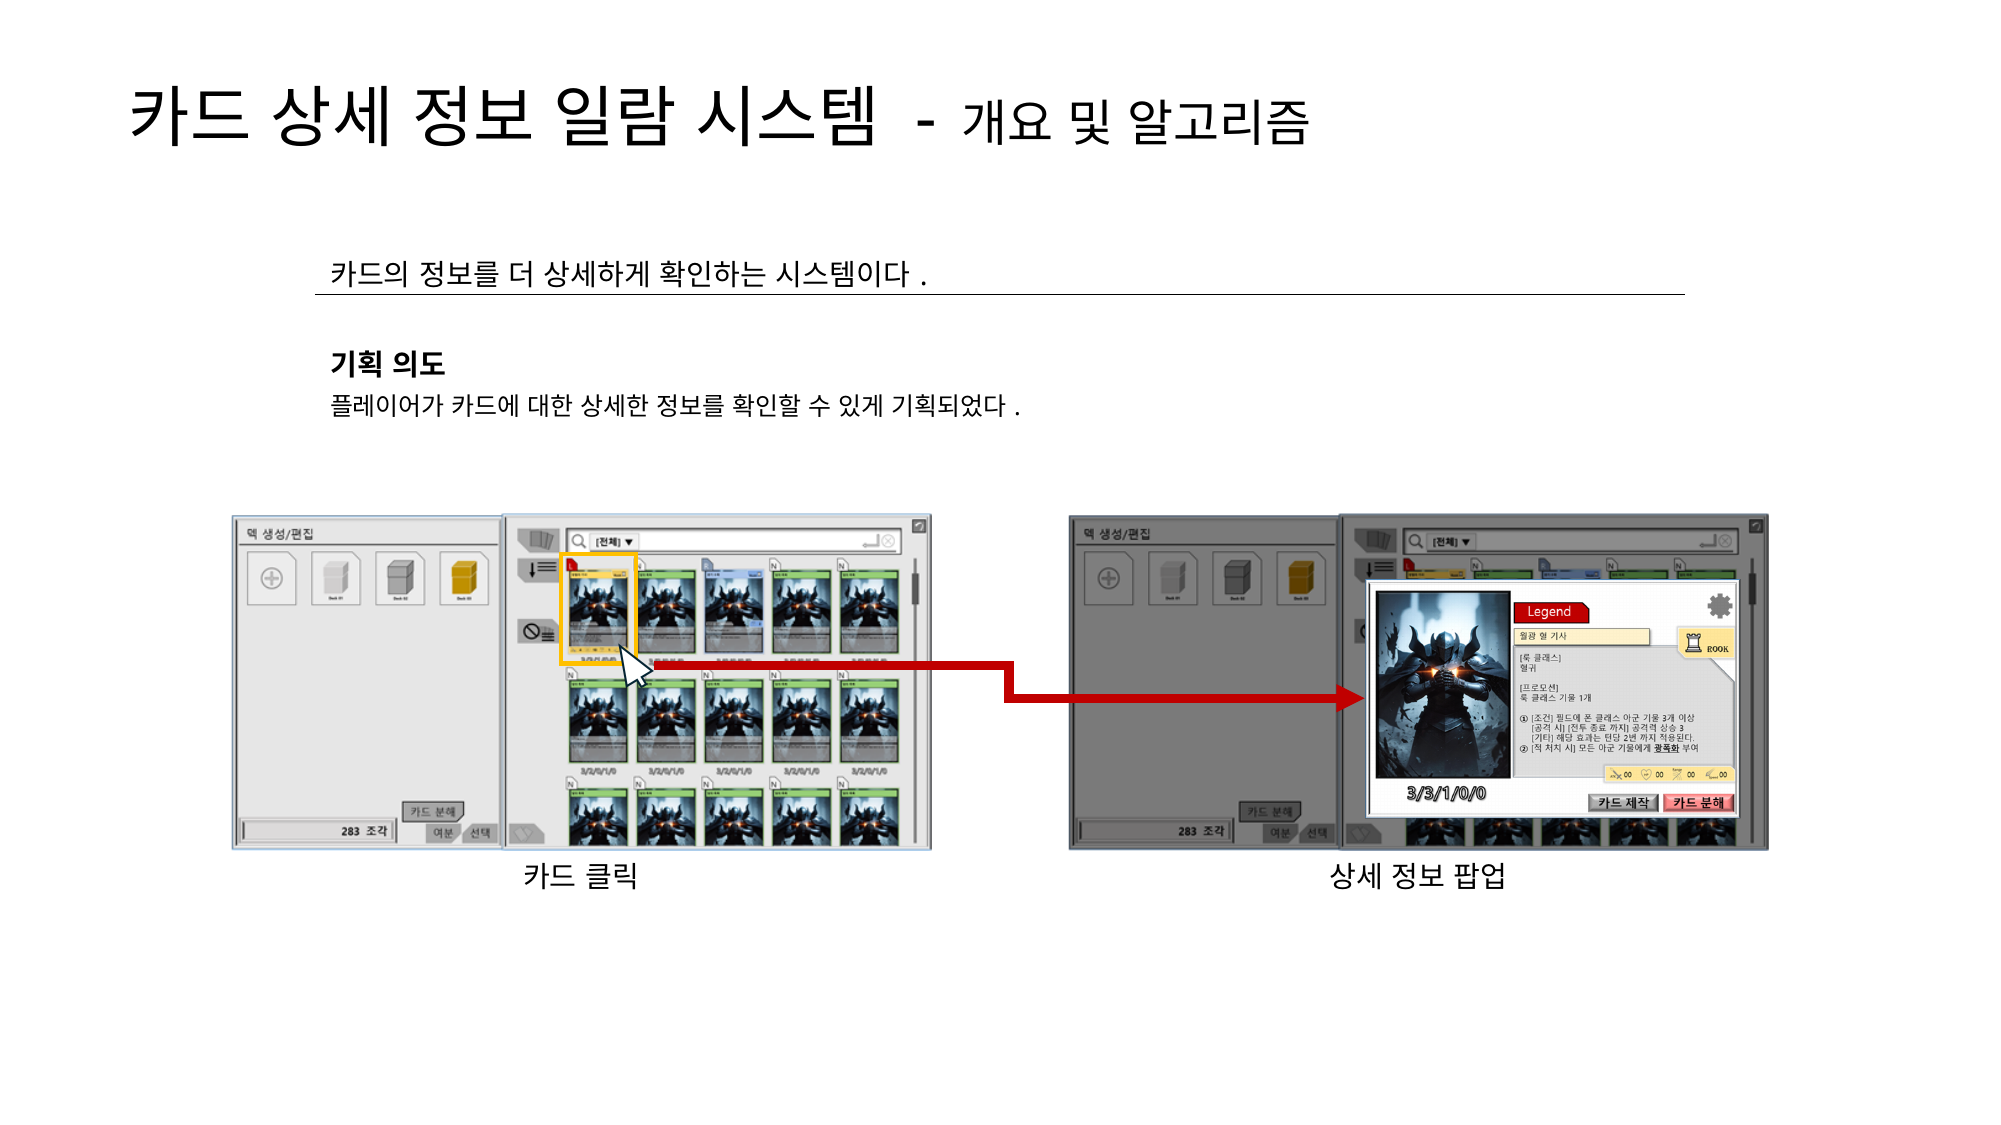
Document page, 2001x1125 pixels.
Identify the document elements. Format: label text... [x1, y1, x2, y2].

picture [622, 650, 649, 684]
picture [1068, 513, 1769, 851]
picture [231, 513, 932, 851]
text_box 카드 클릭 [321, 851, 841, 901]
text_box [653, 665, 1365, 699]
table_header 카드의 정보를 더 상세하게 확인하는 시스템이다. [315, 244, 1685, 294]
table_cell 플레이어가 카드에 대한 상세한 정보를 확인할 수 있게 기획되었다. [315, 379, 1685, 424]
text_box 카드 상세 정보 일람 시스템 - 개요 및 알고리즘 [113, 63, 1886, 167]
text_box 상세 정보 팝업 [1159, 851, 1678, 901]
table_cell 기획 의도 [315, 295, 1685, 379]
